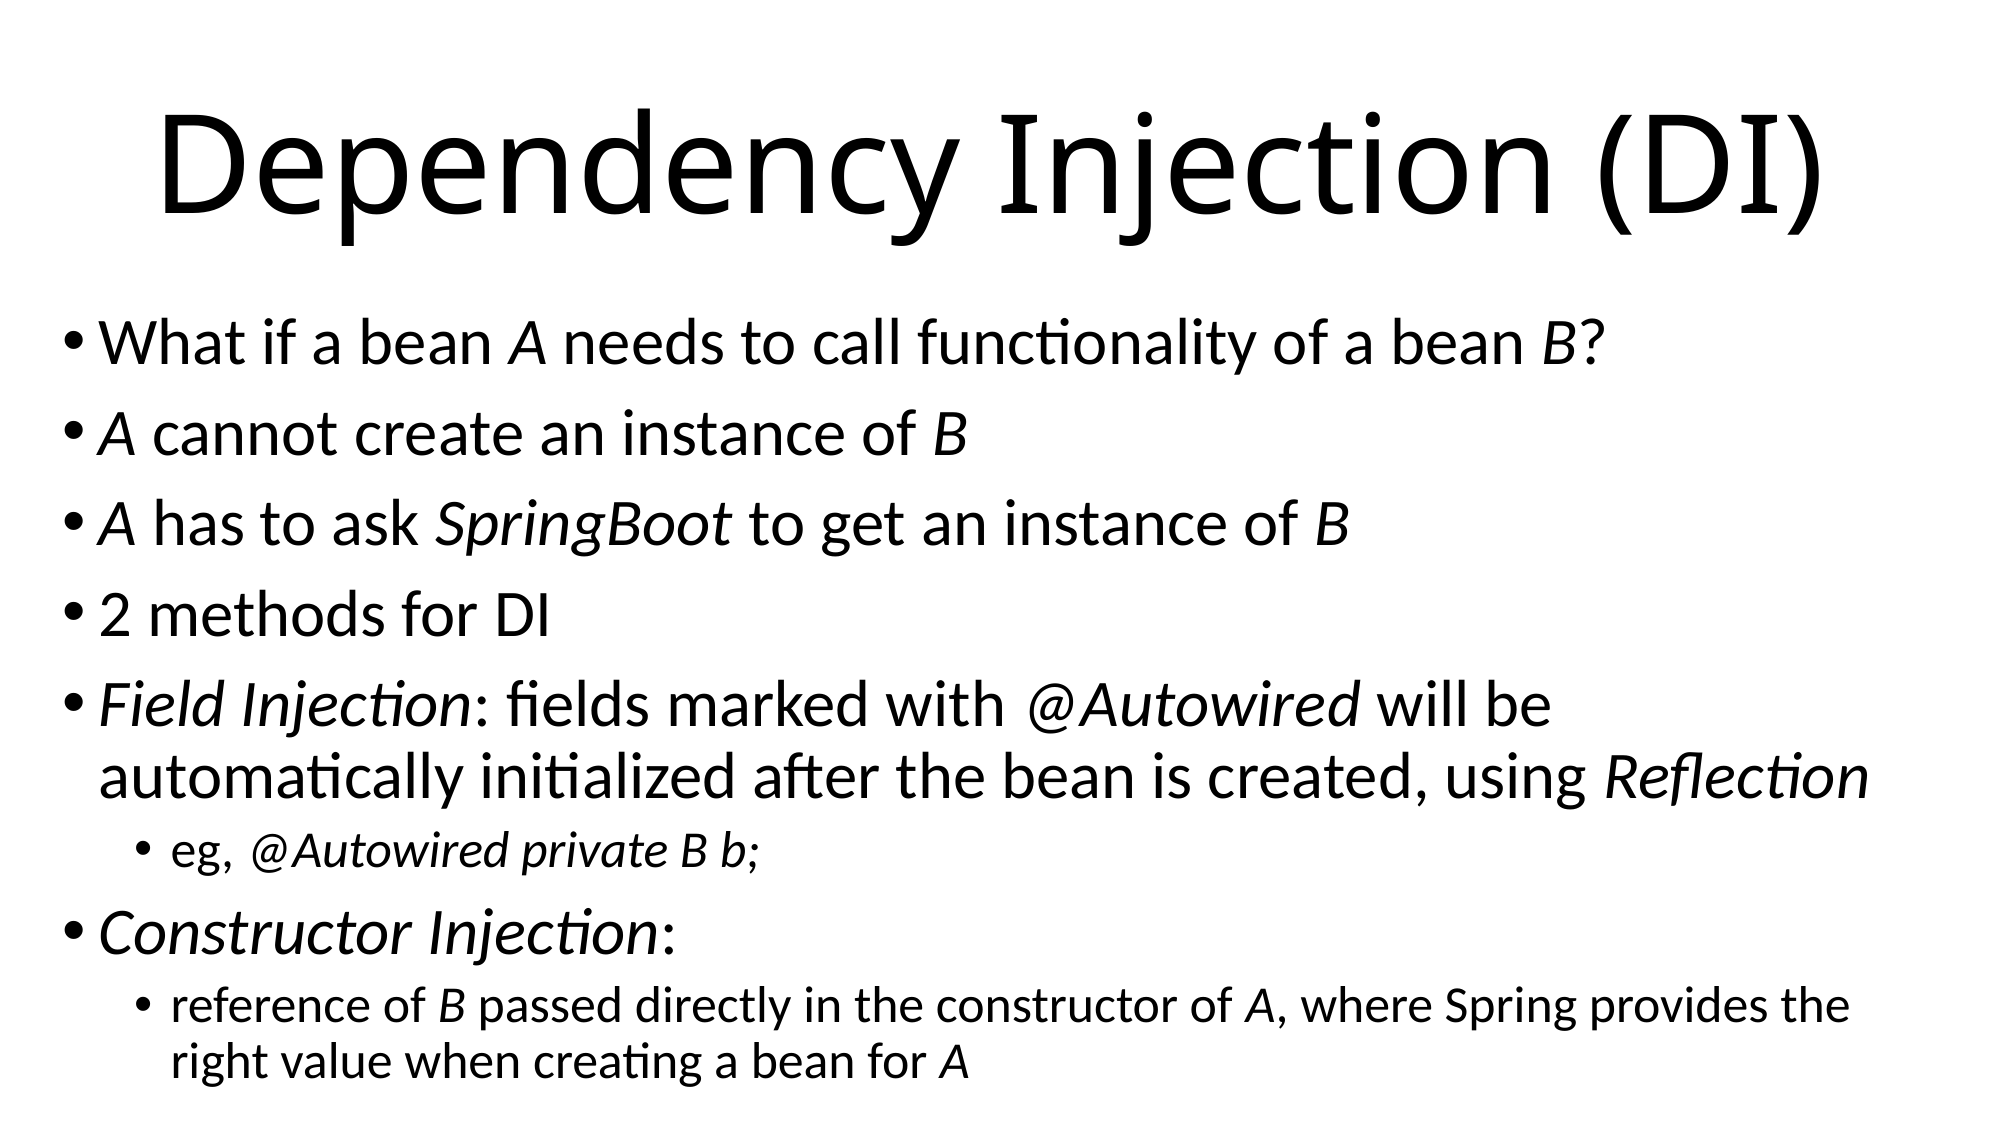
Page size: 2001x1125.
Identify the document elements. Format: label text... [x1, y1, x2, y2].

list What if a bean A needs to call functionality of a bean B? A cannot create an instance of B A has to ask SpringBoot to get an instance of B 2 methods for DI Field Injection: fields marked with @Autowired will be automatically initialized after the bean is created, using Reflection eg, @Autowired private B b; Constructor Injection: reference of B passed directly in the constructor of A, where Spring provides the right value when creating a bean for A [47, 299, 1948, 1105]
title Dependency Injection (DI) [137, 59, 1863, 278]
